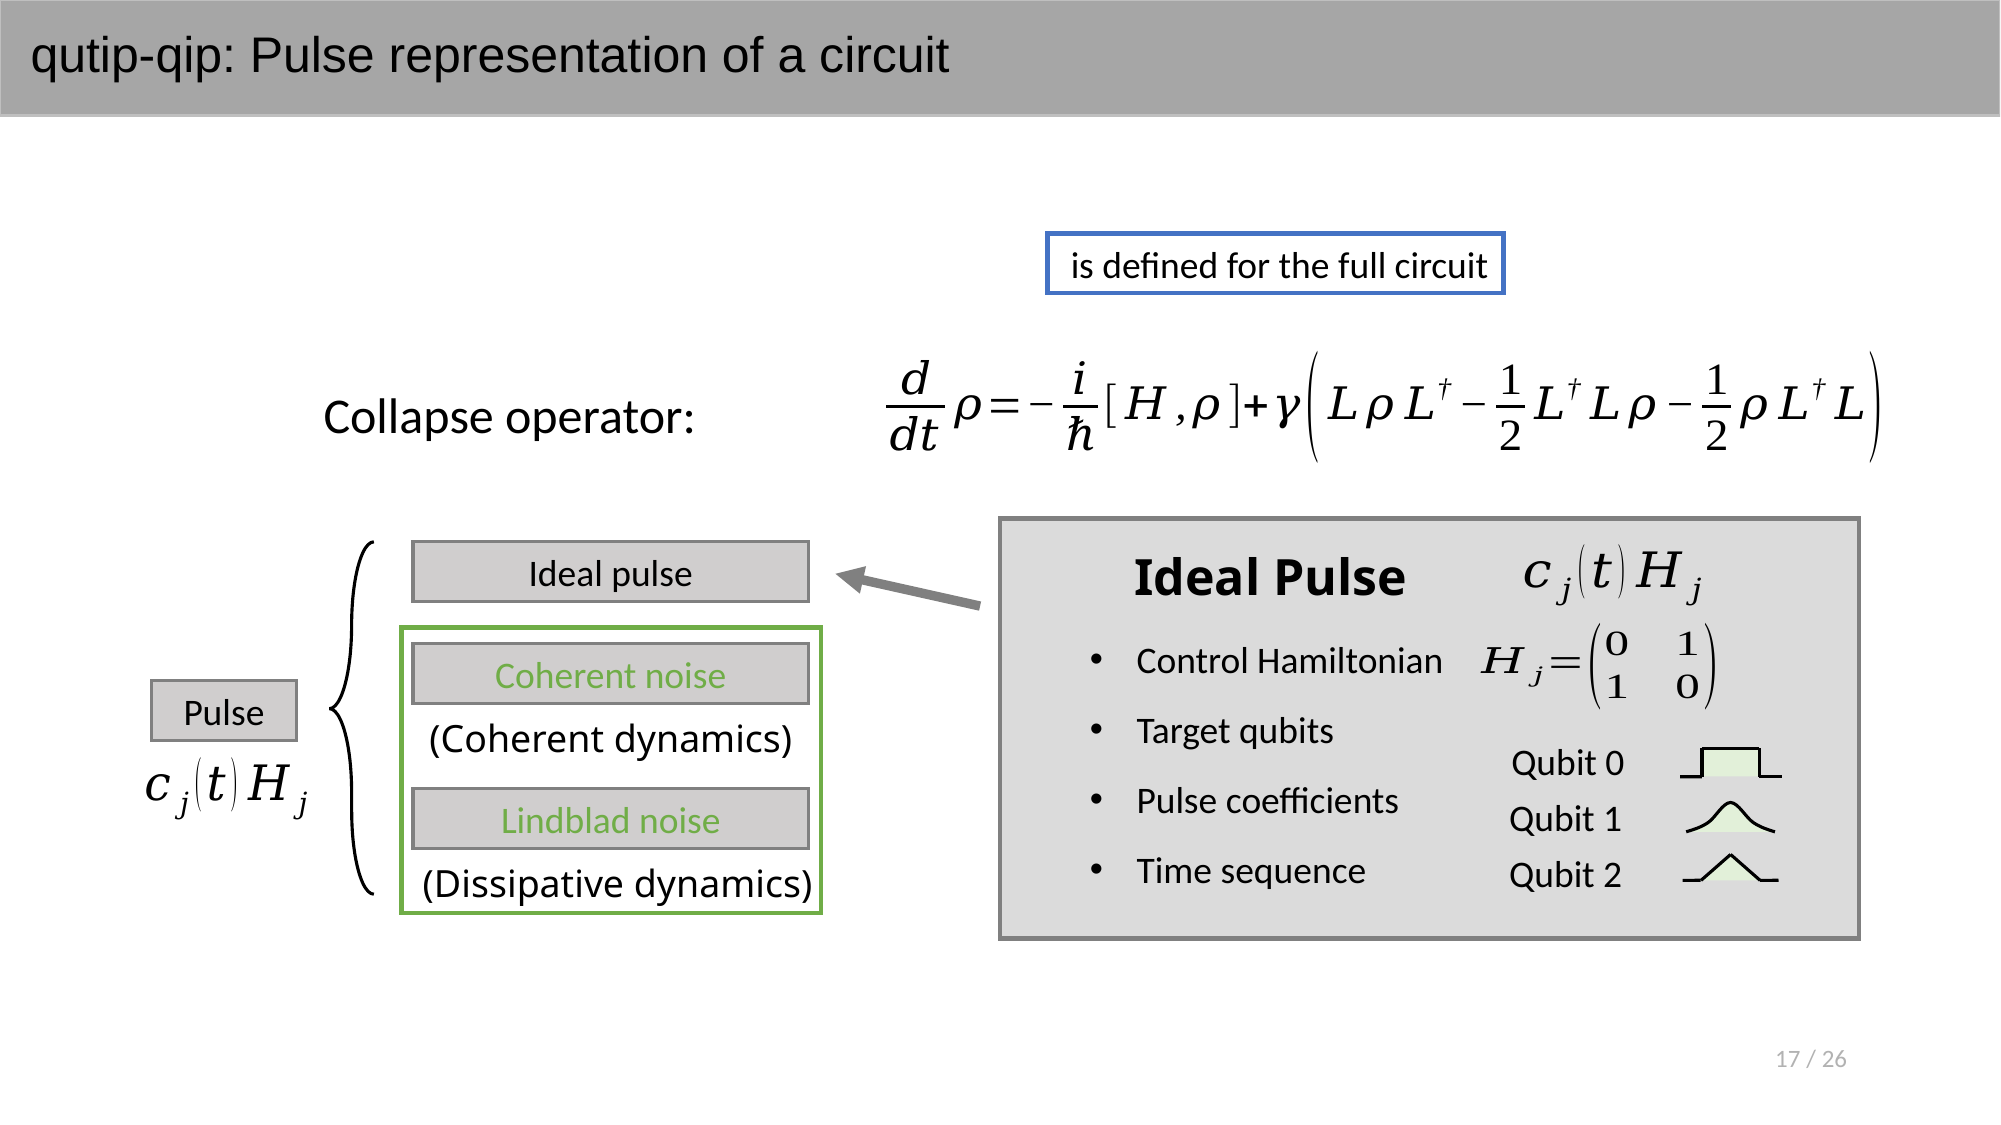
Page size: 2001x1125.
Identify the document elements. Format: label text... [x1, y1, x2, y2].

list qutip-qip: Pulse representation of a circuit [15, 21, 1960, 111]
slide_number 17 / 26 [1412, 1042, 1863, 1103]
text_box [999, 518, 1860, 939]
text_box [835, 573, 981, 607]
text_box [400, 627, 822, 914]
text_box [151, 541, 817, 908]
